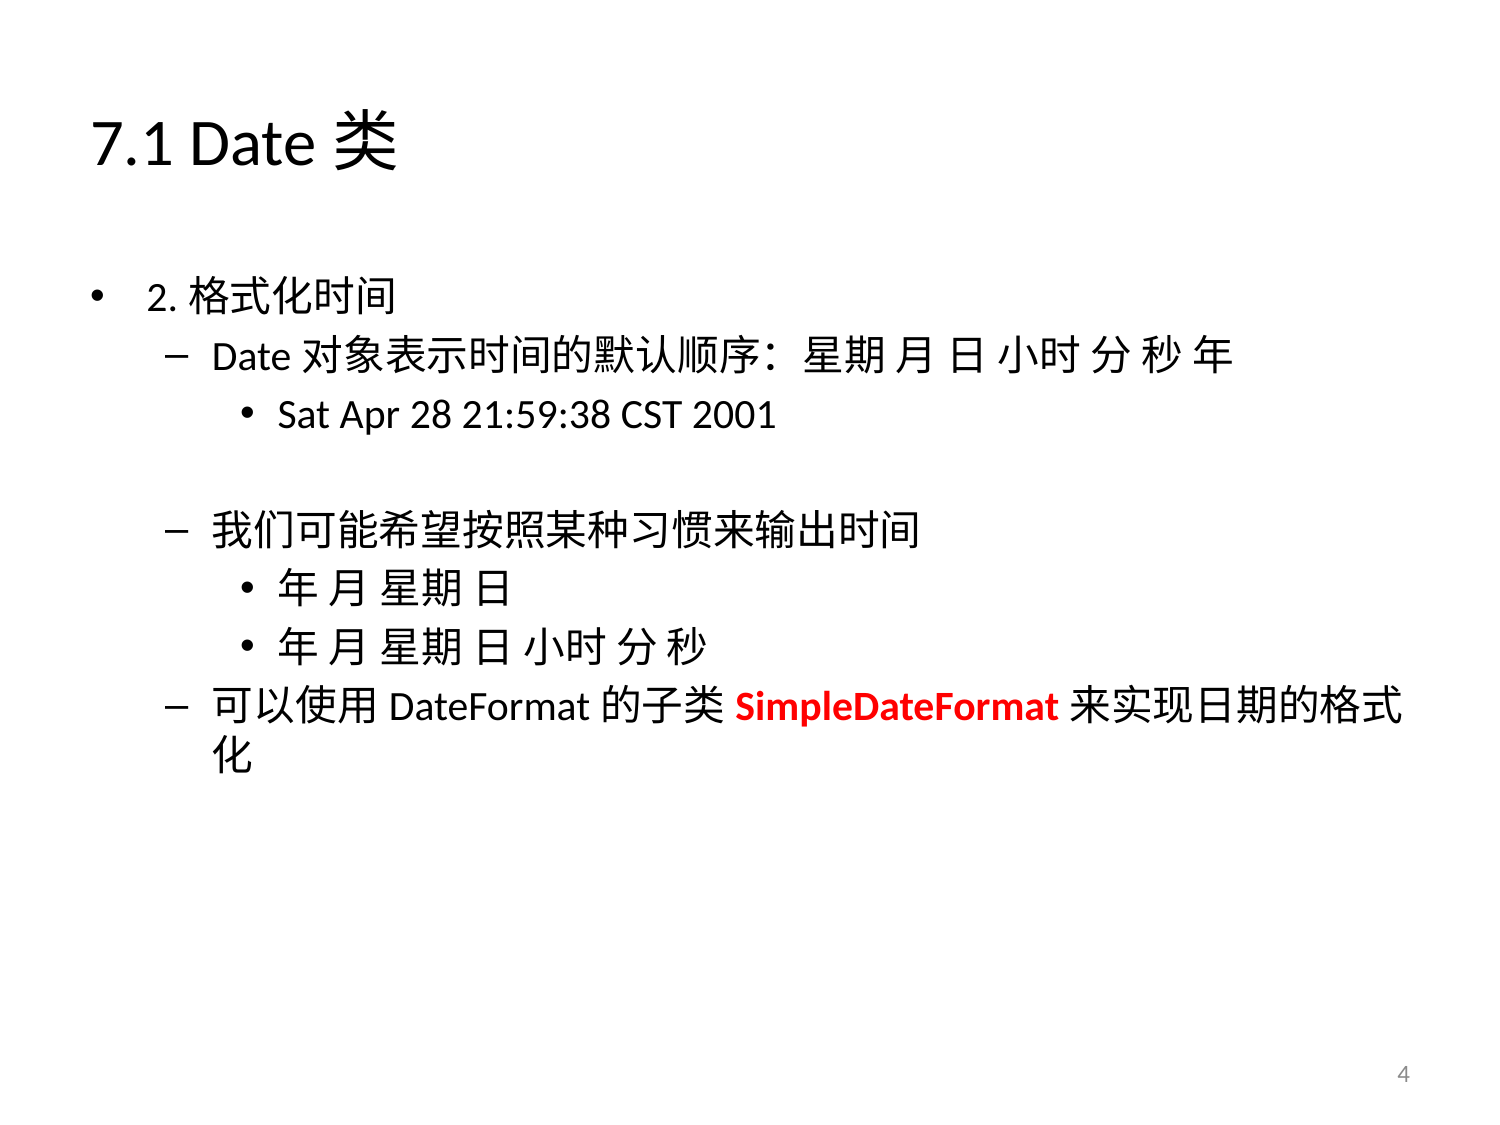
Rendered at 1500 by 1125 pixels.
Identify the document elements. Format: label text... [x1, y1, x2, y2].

slide_number 4 [1074, 1042, 1425, 1103]
title 7.1 Date类 [75, 45, 1425, 233]
list 2.格式化时间 Date对象表示时间的默认顺序：星期 月 日 小时 分 秒 年 Sat Apr 28 21:59:38 CST 2001 我们可能希望按照某种习惯来输出时间 年 月 星期 日 年 月 星期 日 小时 分 秒 可以使用DateFormat的子类SimpleDateFormat来实现日期的格式化 [75, 262, 1425, 1005]
